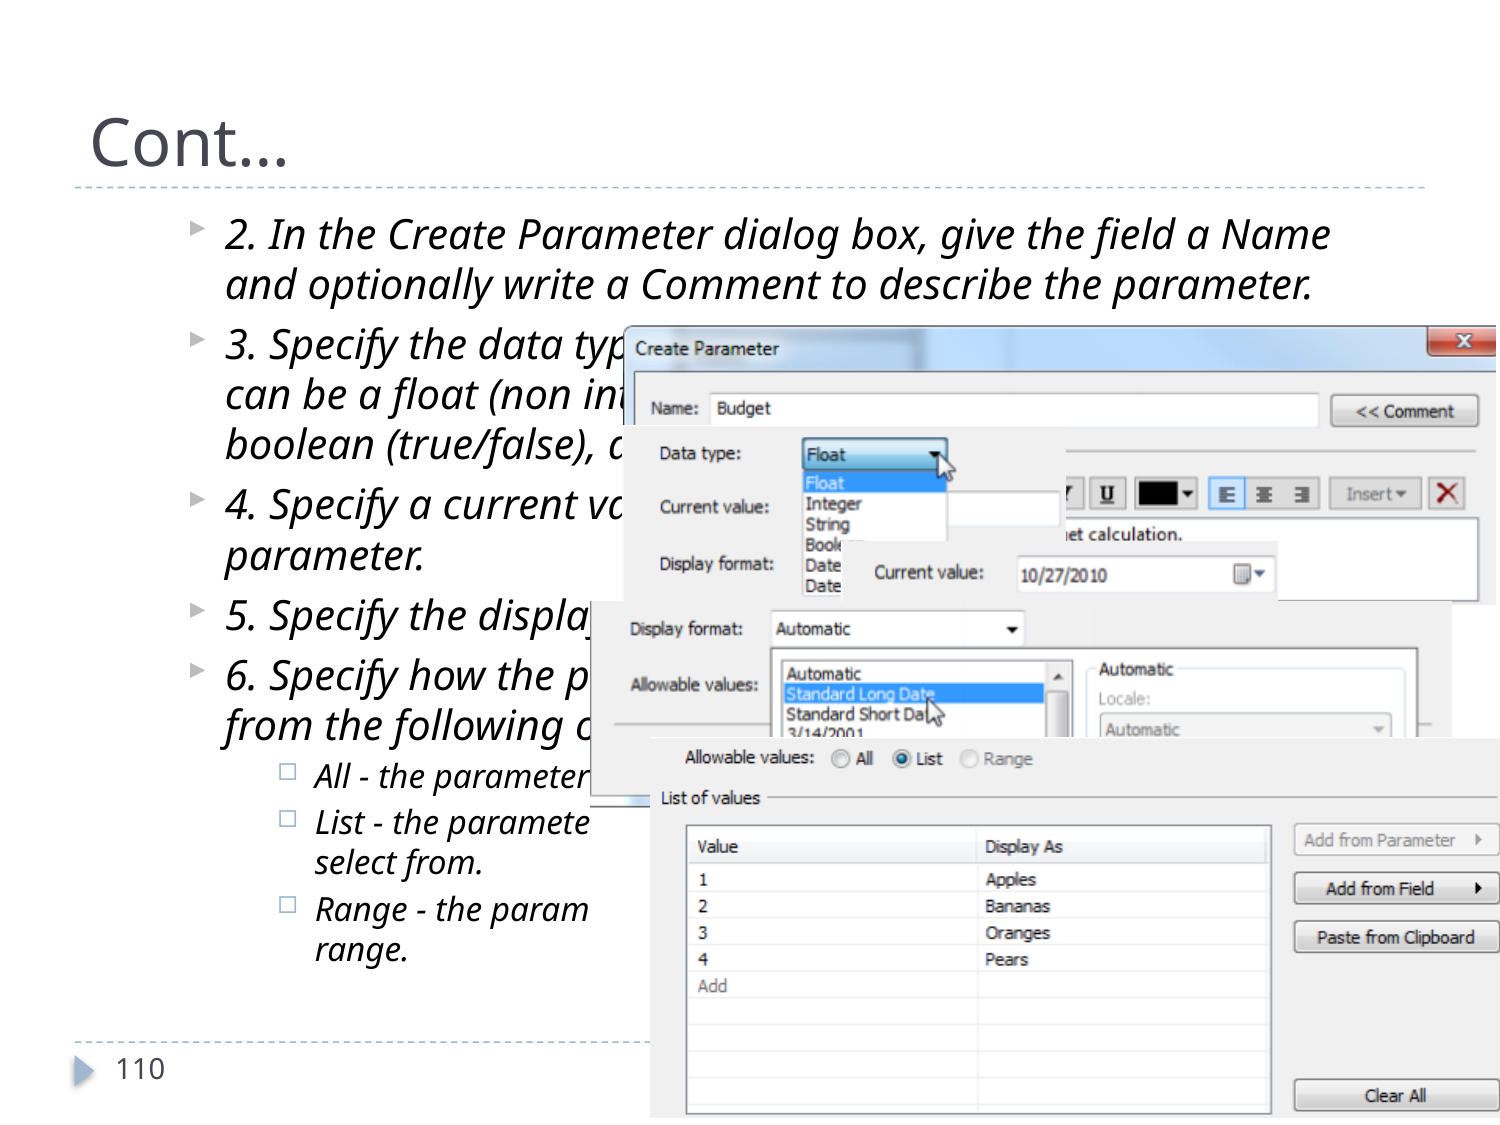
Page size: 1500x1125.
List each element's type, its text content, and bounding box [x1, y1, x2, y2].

title Cont… [75, 24, 1425, 188]
slide_number 110 [100, 1042, 426, 1103]
picture [590, 324, 1500, 1118]
list 2. In the Create Parameter dialog box, give the field a Name and optionally write a Comment to describe the parameter. 3. Specify the data type for the values it will accept. Parameters can be a float (non integer number), integer, string (text), boolean (true/false), date, or date & time. 4. Specify a current value. This is the default value for the parameter. 5. Specify the display format to use in the parameter control. 6. Specify how the parameter will accept values. You can select from the following options: All - the parameter control is a simple type in field. List - the parameter control provides a list of possible values for you to select from. Range - the parameter control lets you select values within a specified range. [75, 200, 1425, 1038]
